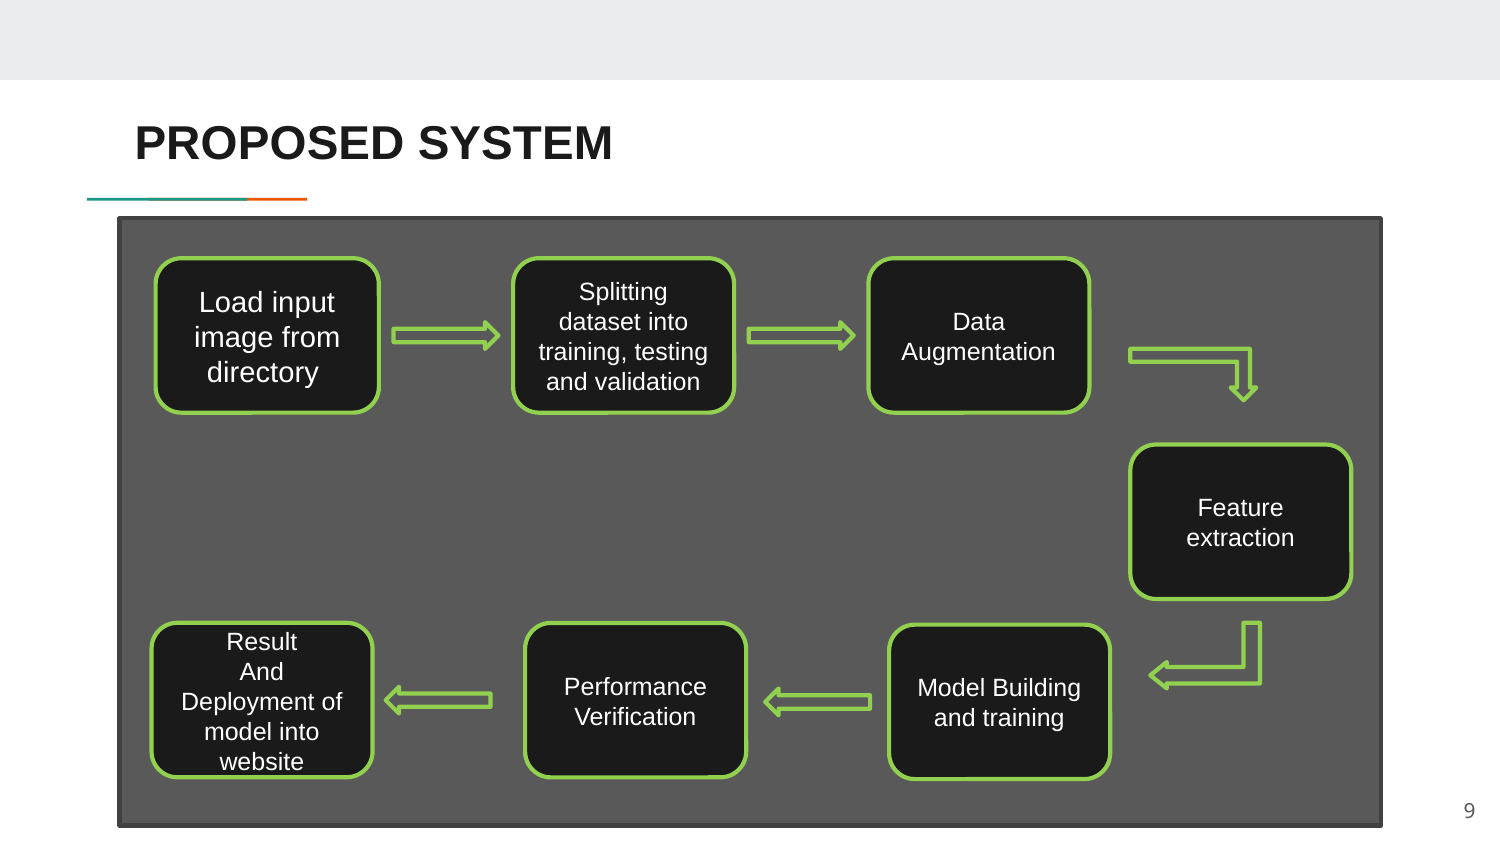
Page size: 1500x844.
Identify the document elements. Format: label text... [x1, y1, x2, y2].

text_box [1128, 346, 1259, 403]
text_box [1148, 620, 1263, 691]
title PROPOSED SYSTEM [119, 96, 1381, 185]
text_box [763, 686, 873, 718]
text_box Result And Deployment of model into website [149, 620, 375, 780]
text_box Load input image from directory [153, 256, 381, 415]
text_box [117, 216, 1383, 828]
text_box [391, 320, 501, 351]
text_box Splitting dataset into training, testing and validation [511, 256, 737, 415]
slide_number 9 [1400, 779, 1491, 844]
text_box Model Building and training [887, 622, 1113, 782]
text_box Data Augmentation [866, 256, 1092, 415]
text_box Feature extraction [1128, 442, 1354, 602]
text_box [383, 684, 493, 716]
text_box [746, 320, 856, 351]
text_box Performance Verification [523, 620, 749, 780]
